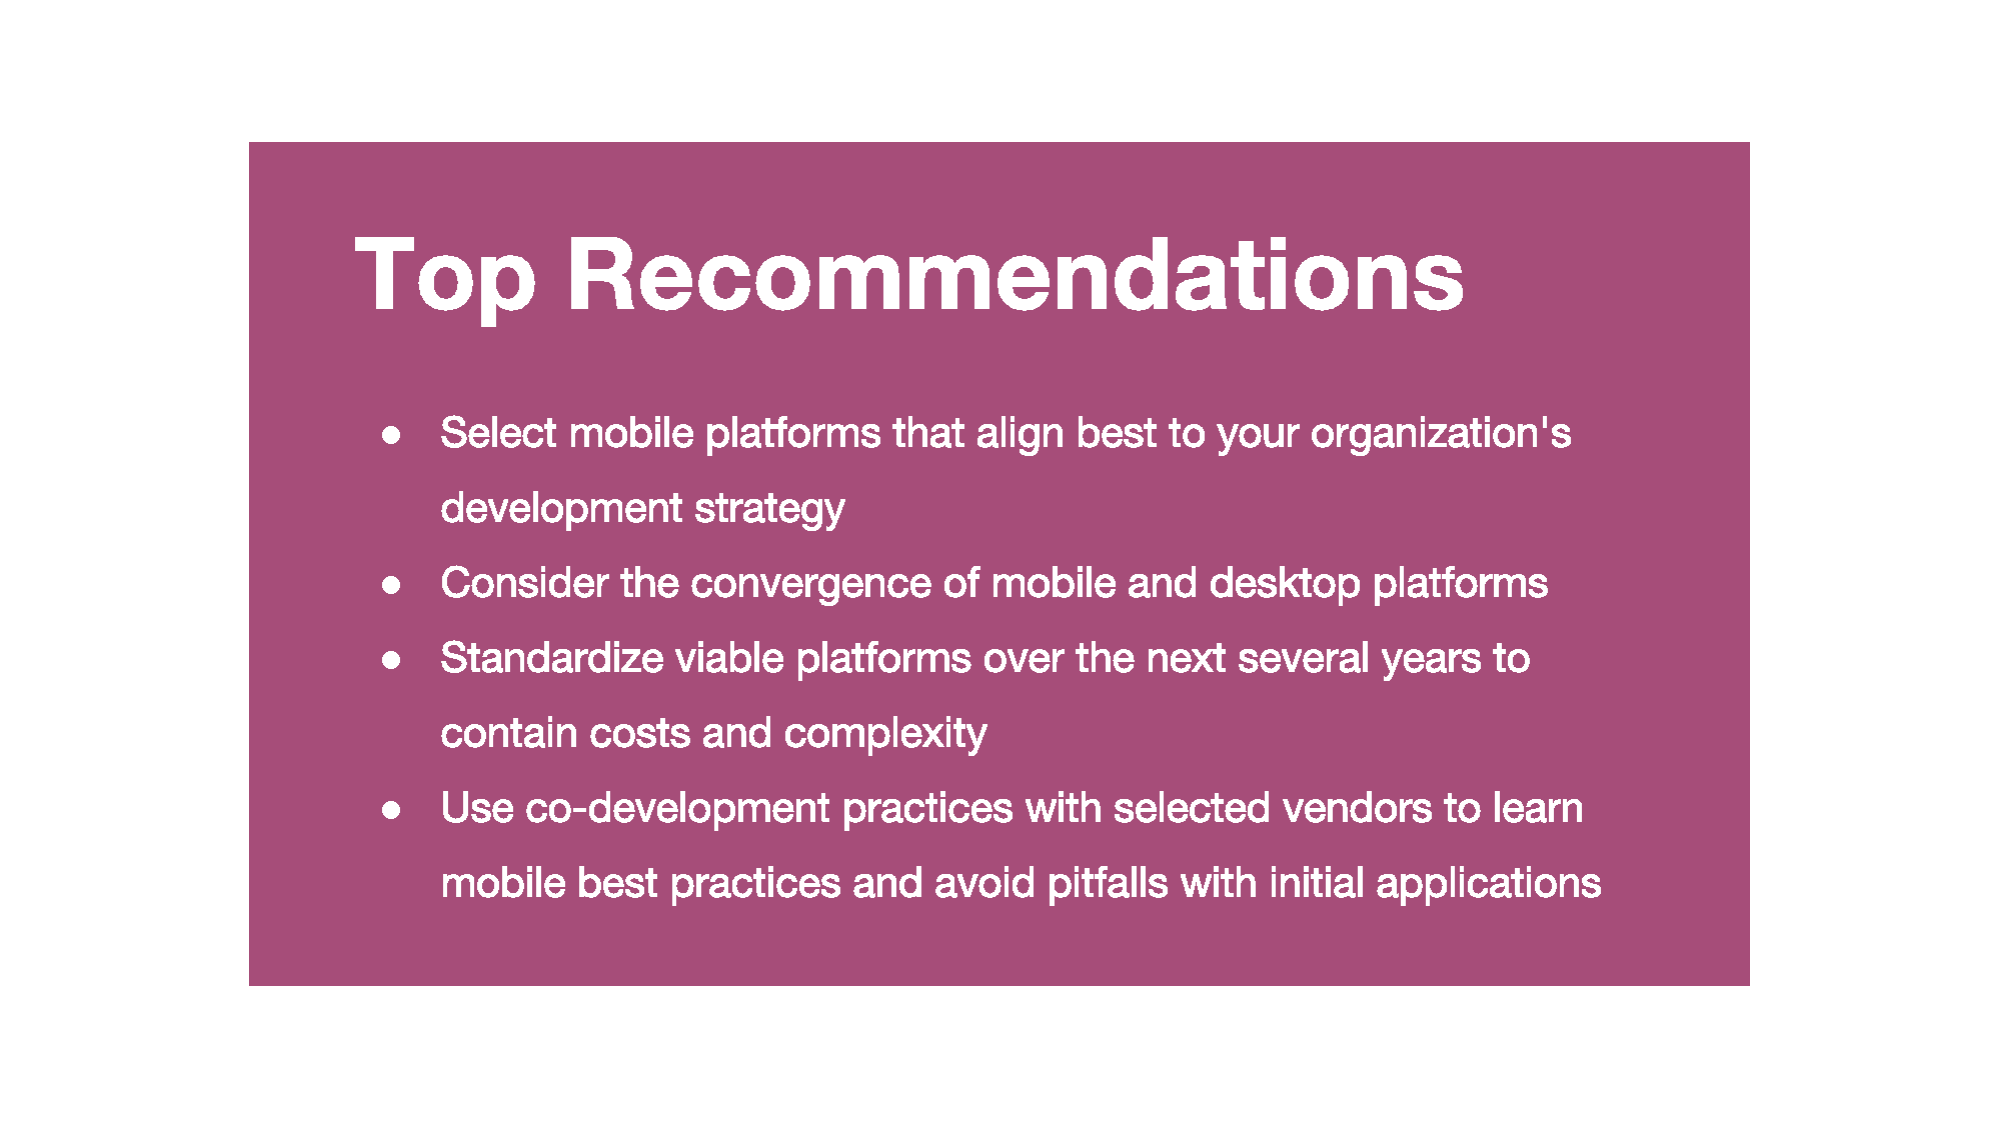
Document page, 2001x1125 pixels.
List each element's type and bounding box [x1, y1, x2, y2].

picture [249, 142, 1750, 986]
